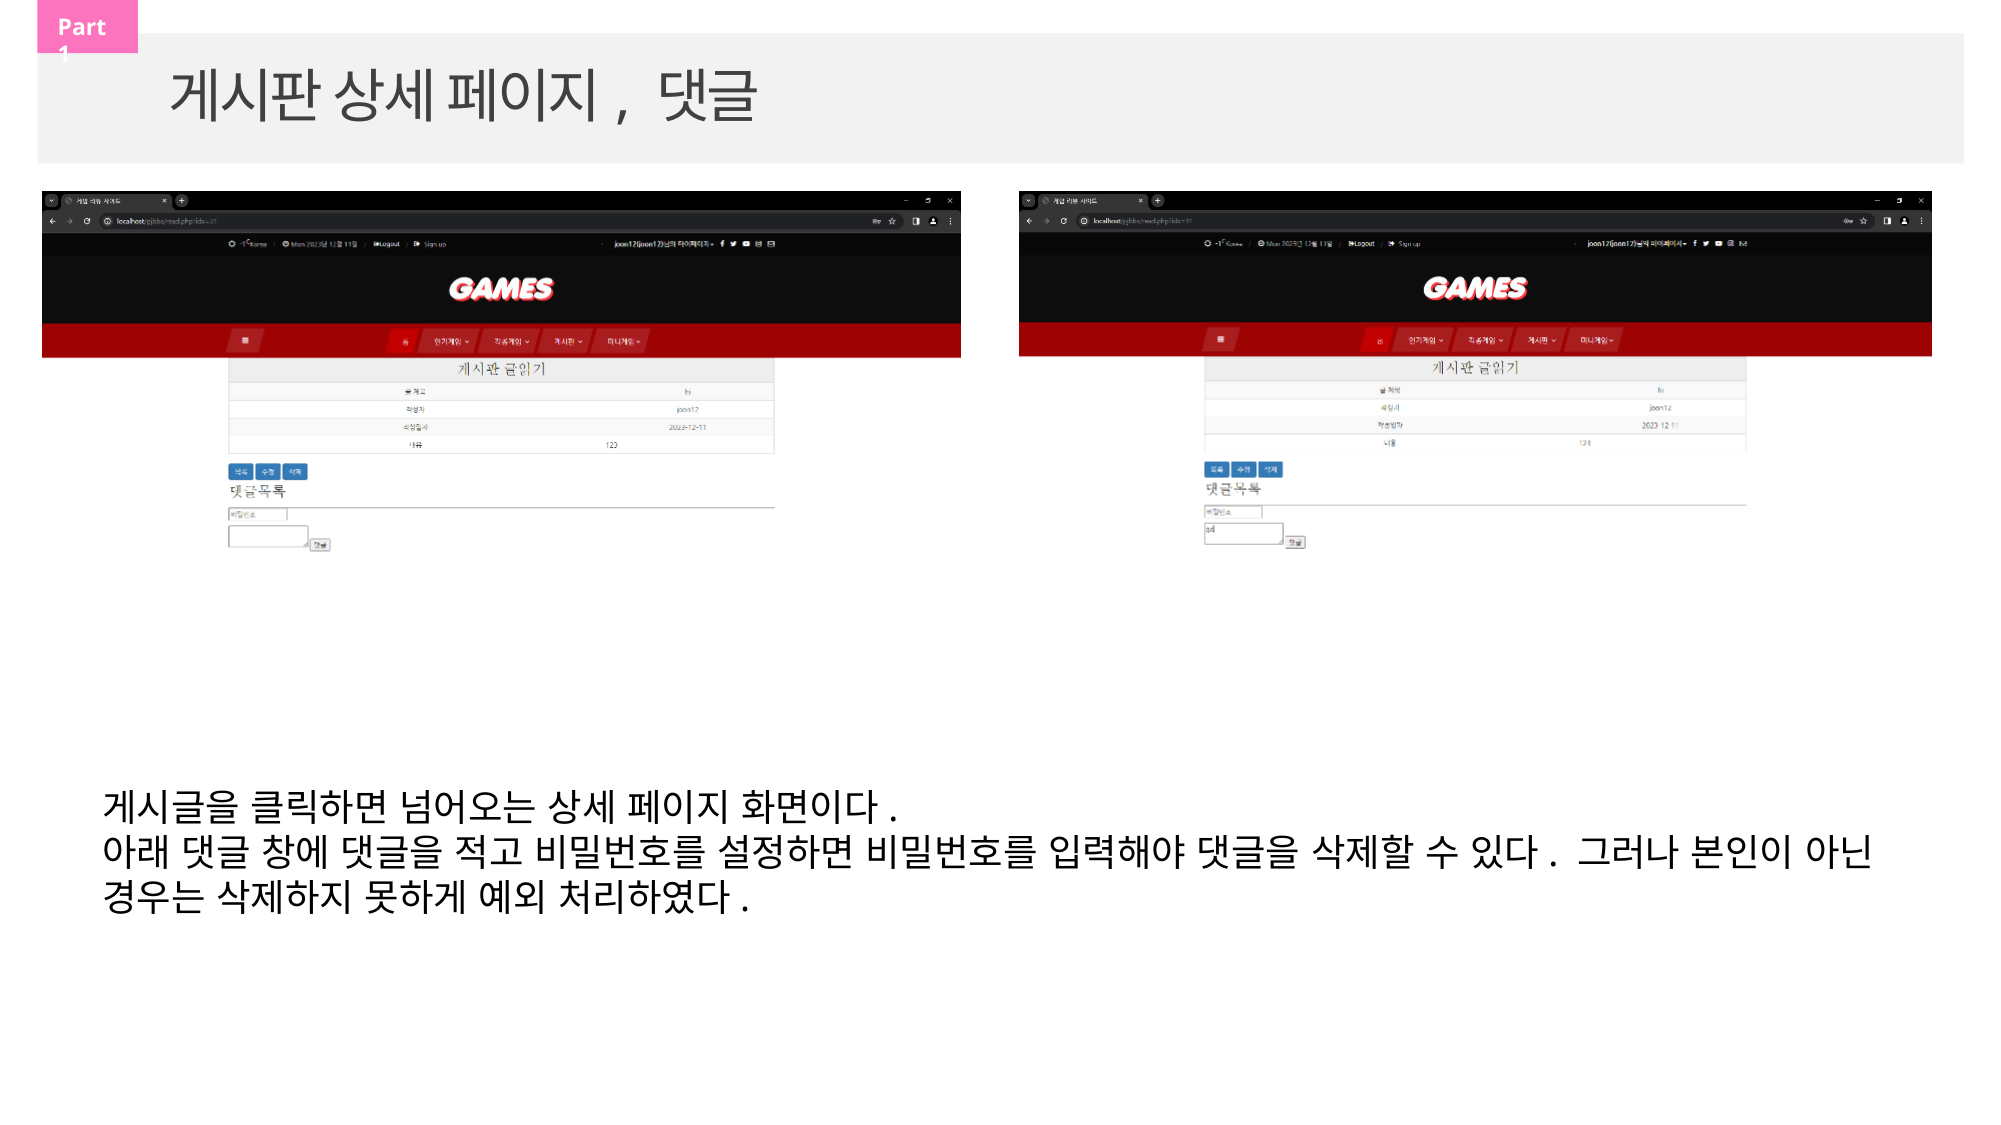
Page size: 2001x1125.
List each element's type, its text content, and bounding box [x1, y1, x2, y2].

text_box [36, 0, 139, 54]
text_box [36, 164, 1965, 1090]
text_box 게시글을 클릭하면 넘어오는 상세 페이지 화면이다. 아래 댓글 창에 댓글을 적고 비밀번호를 설정하면 비밀번호를 입력해야 댓글을 삭제할 수 있다. 그러나 본인이 아닌 경우는 삭제하지 못하게 예외 처리하였다. [87, 776, 1932, 972]
text_box 게시판 상세 페이지, 댓글 [154, 52, 776, 137]
picture [42, 191, 961, 690]
text_box Part 1 [42, 5, 138, 75]
text_box [36, 32, 1965, 164]
picture [1019, 191, 1932, 686]
